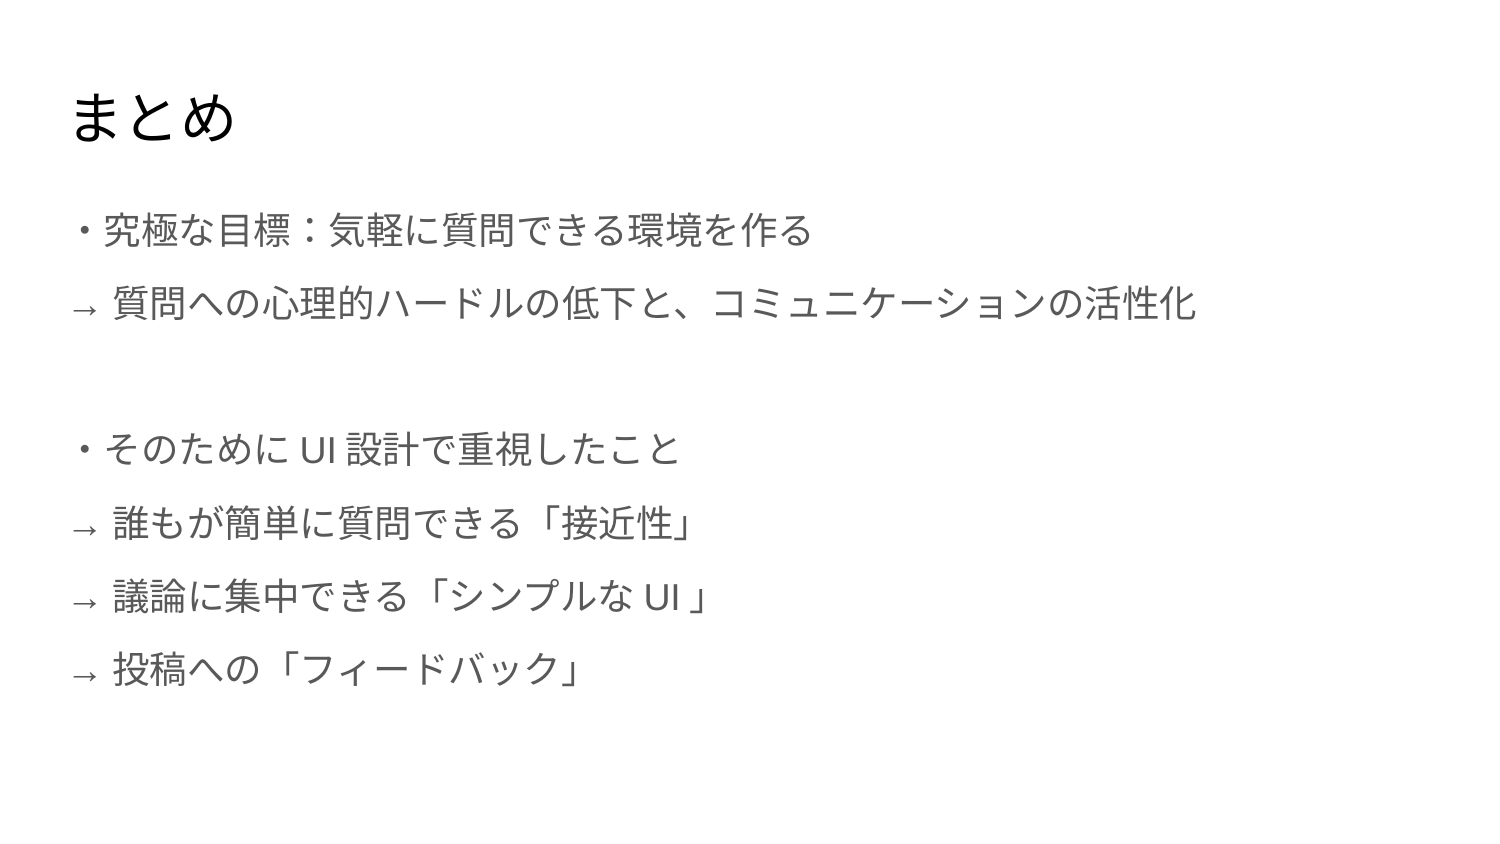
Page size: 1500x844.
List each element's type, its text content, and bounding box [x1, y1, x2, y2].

title まとめ [51, 72, 1449, 167]
list ・究極な目標：気軽に質問できる環境を作る →質問への心理的ハードルの低下と、コミュニケーションの活性化 ・そのためにUI設計で重視したこと →誰もが簡単に質問できる「接近性」 →議論に集中できる「シンプルなUI」 →投稿への「フィードバック」 [51, 189, 1449, 750]
